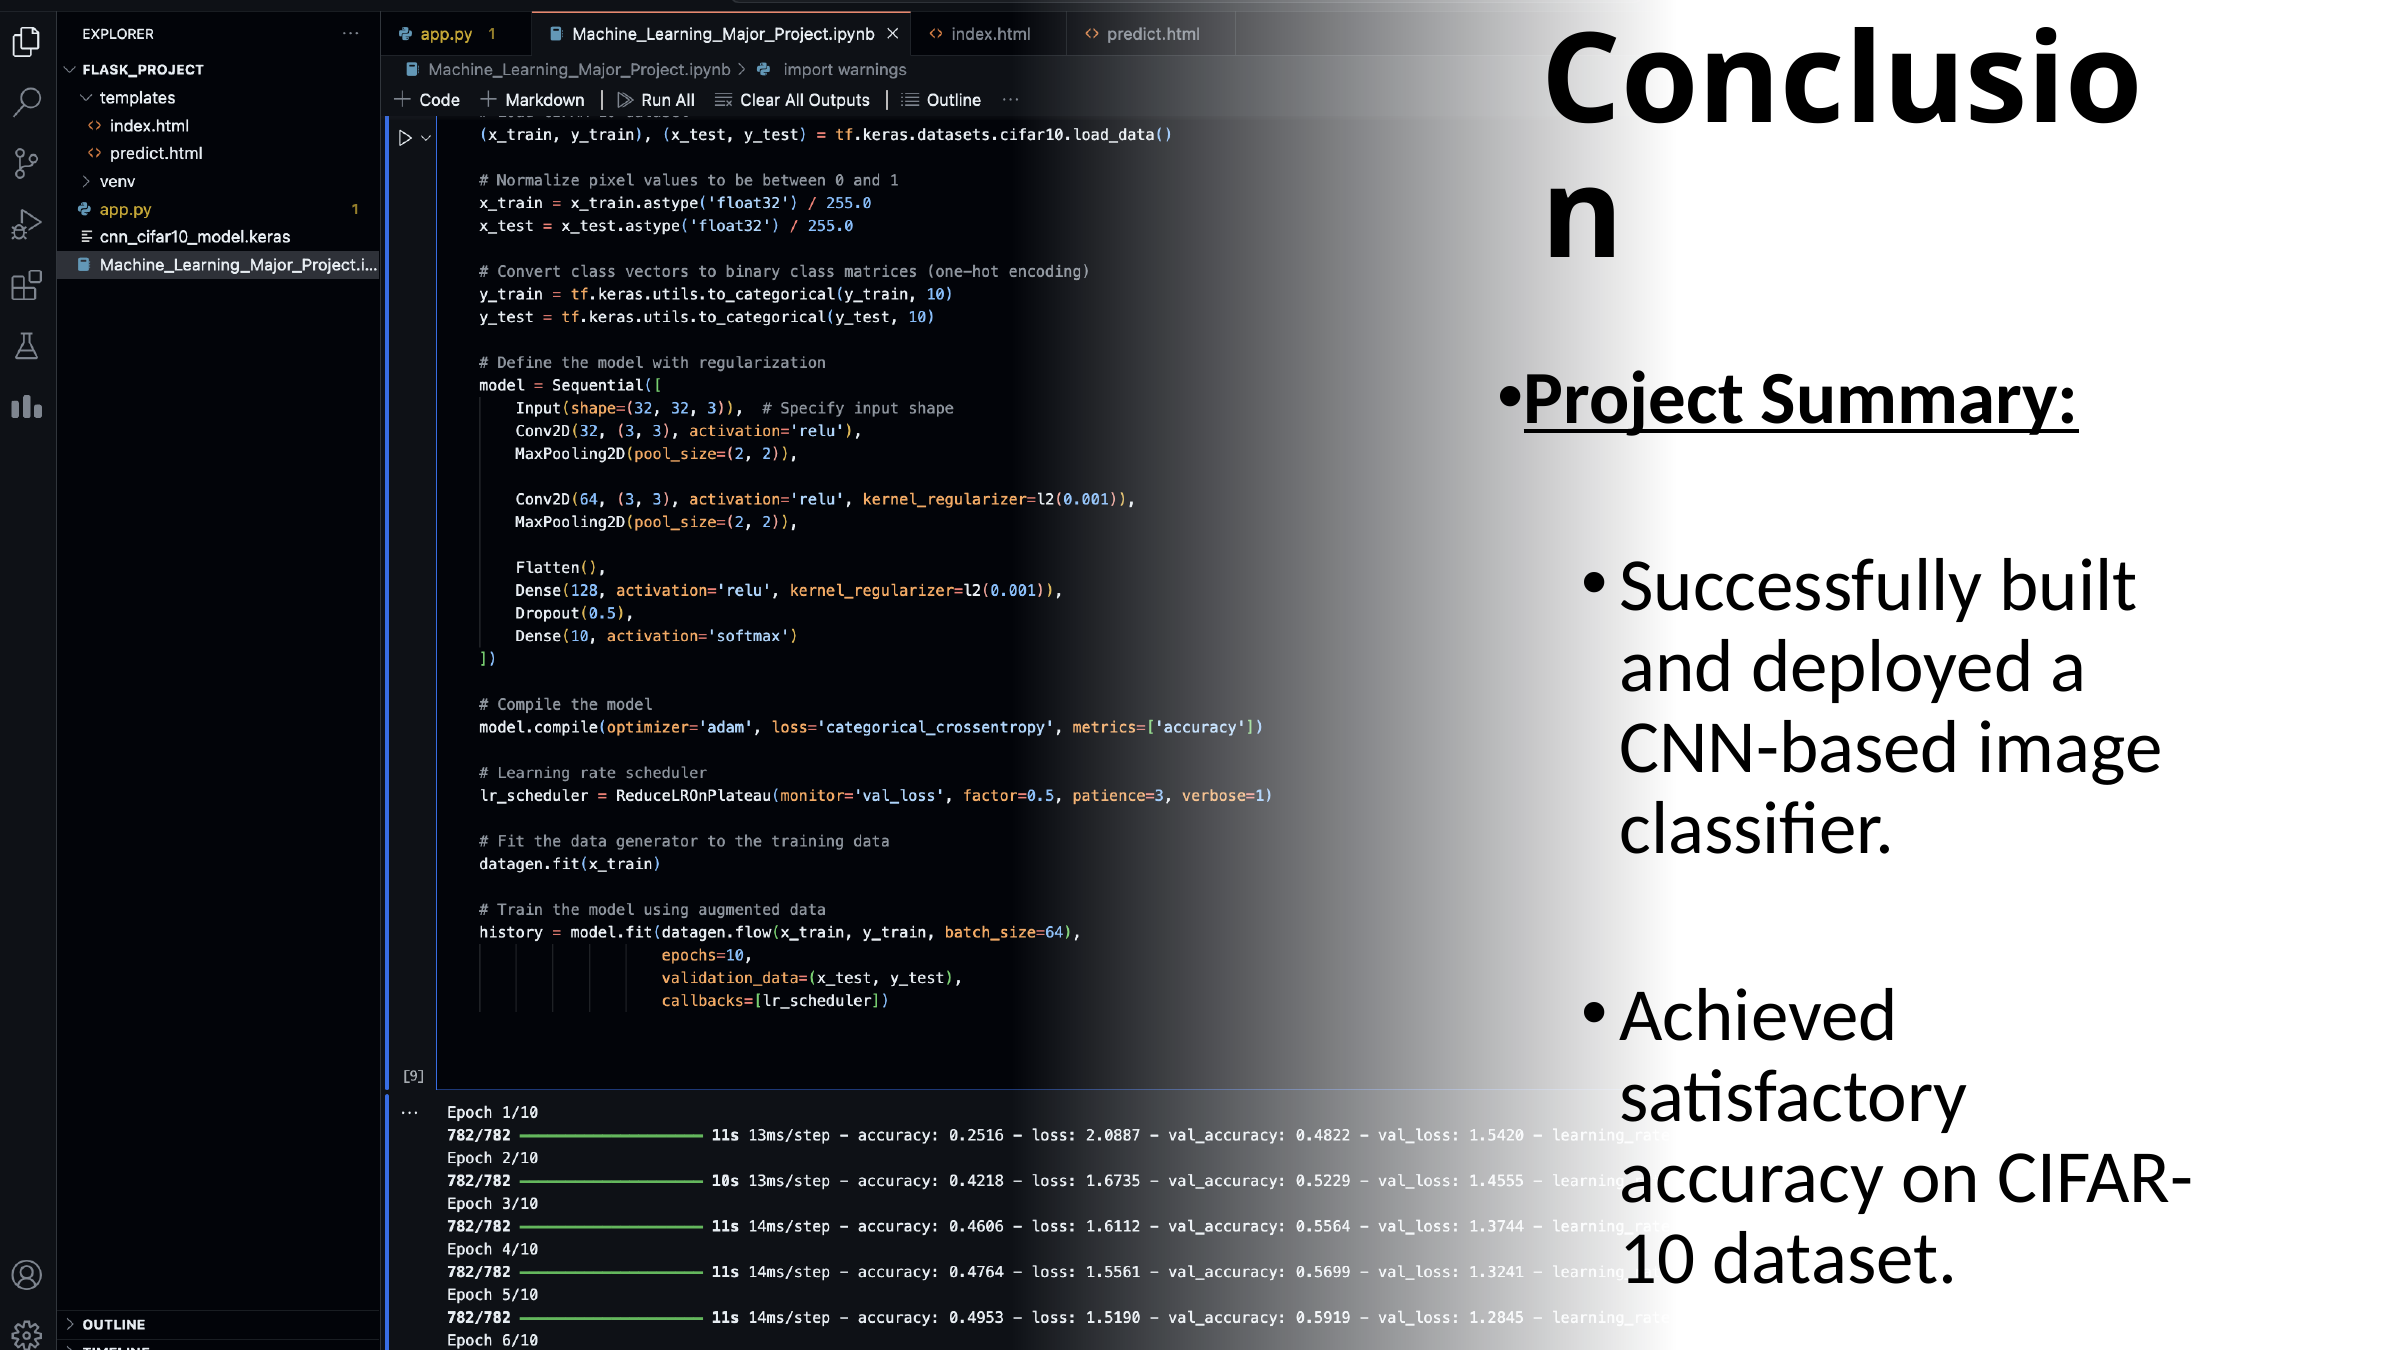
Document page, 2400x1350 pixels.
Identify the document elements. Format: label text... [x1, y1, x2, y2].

picture [0, 0, 1903, 1350]
text_box [1903, 0, 2400, 1350]
text_box Project Summary: Successfully built and deployed a CNN-based image classifier. Achieved satisfactory accuracy on CIFAR-10 dataset. [1903, 351, 2235, 1089]
text_box Conclusion [1903, 0, 2235, 323]
